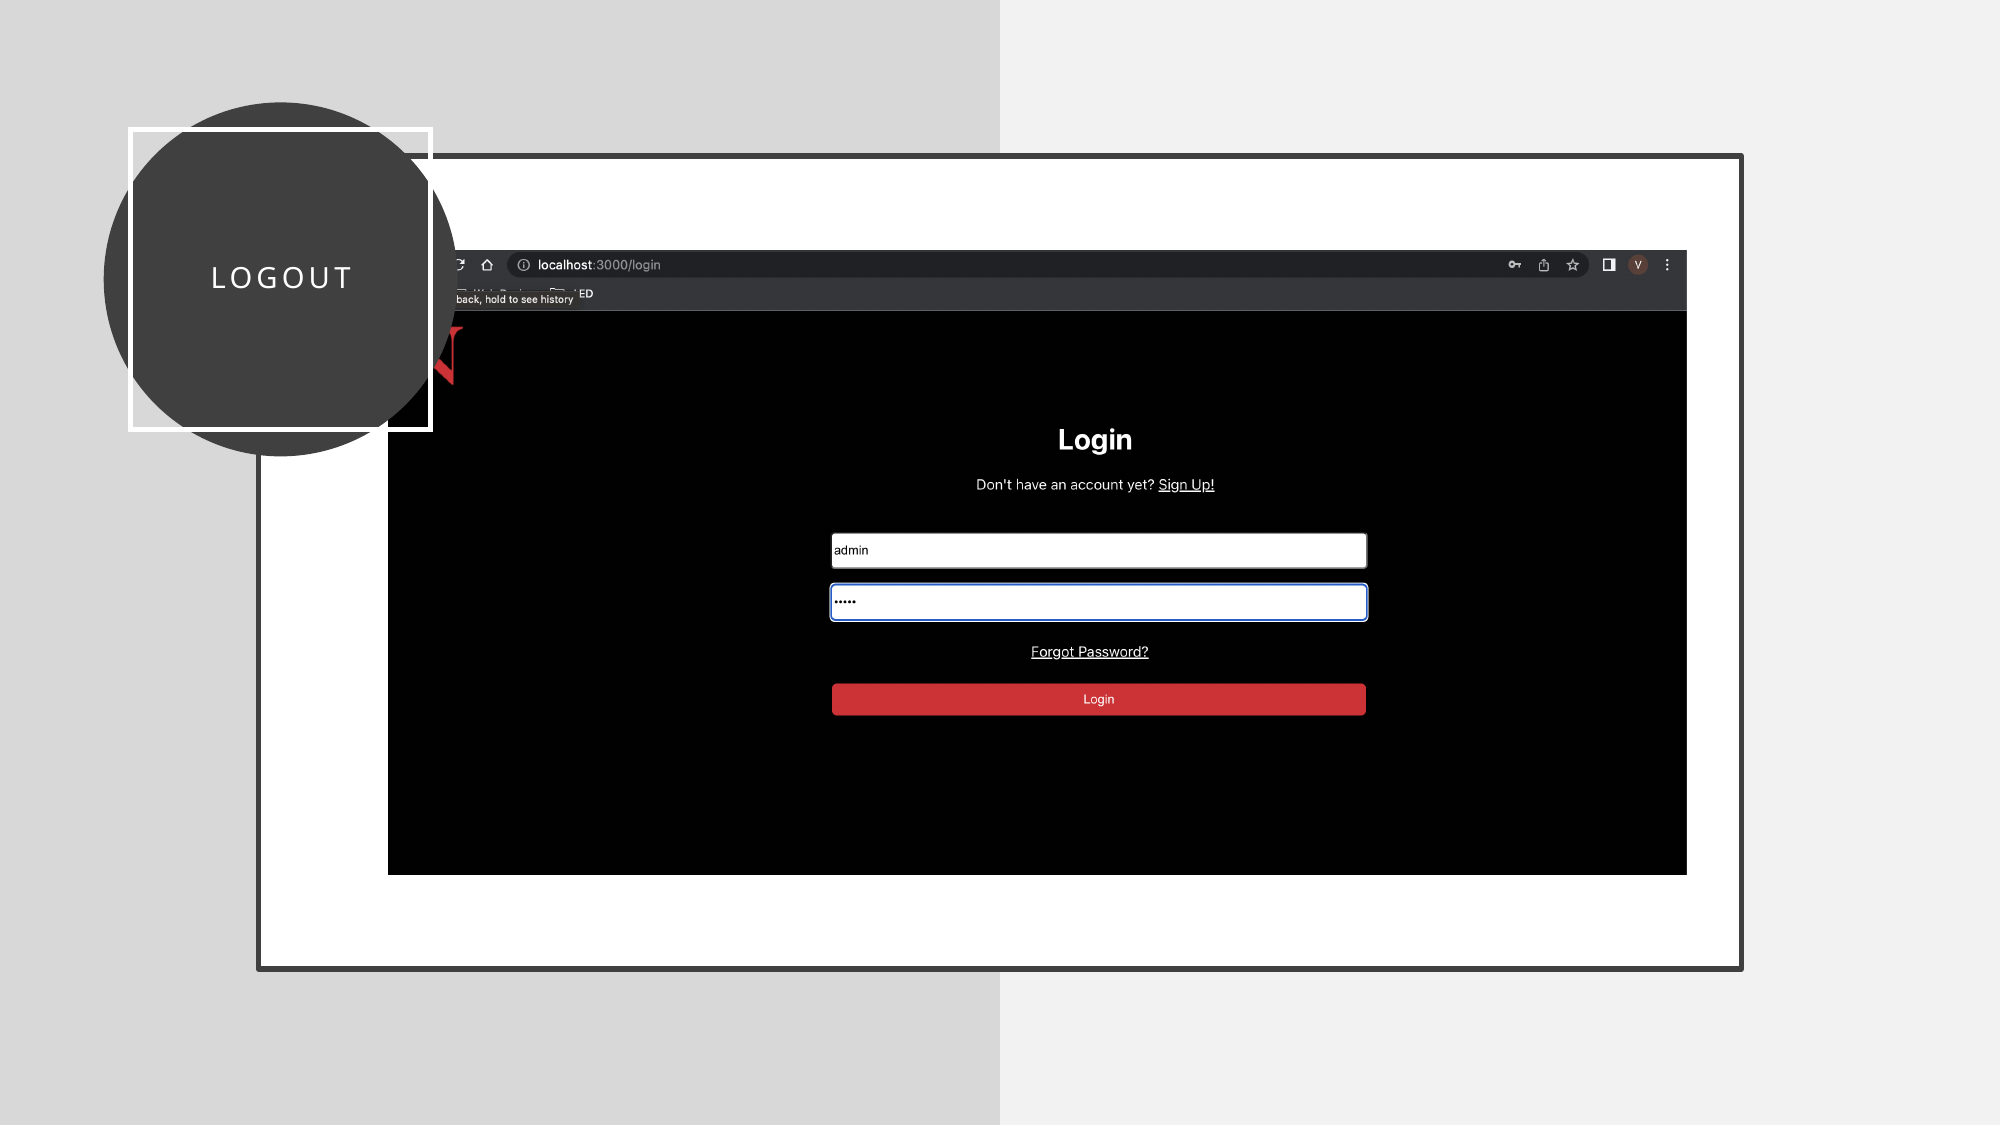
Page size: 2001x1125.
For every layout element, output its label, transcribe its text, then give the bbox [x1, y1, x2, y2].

text_box [433, 187, 457, 250]
title LOGOUT [128, 127, 433, 432]
text_box [257, 155, 1742, 970]
text_box [189, 432, 373, 458]
text_box [102, 187, 128, 371]
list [388, 250, 1687, 875]
text_box [188, 101, 373, 127]
